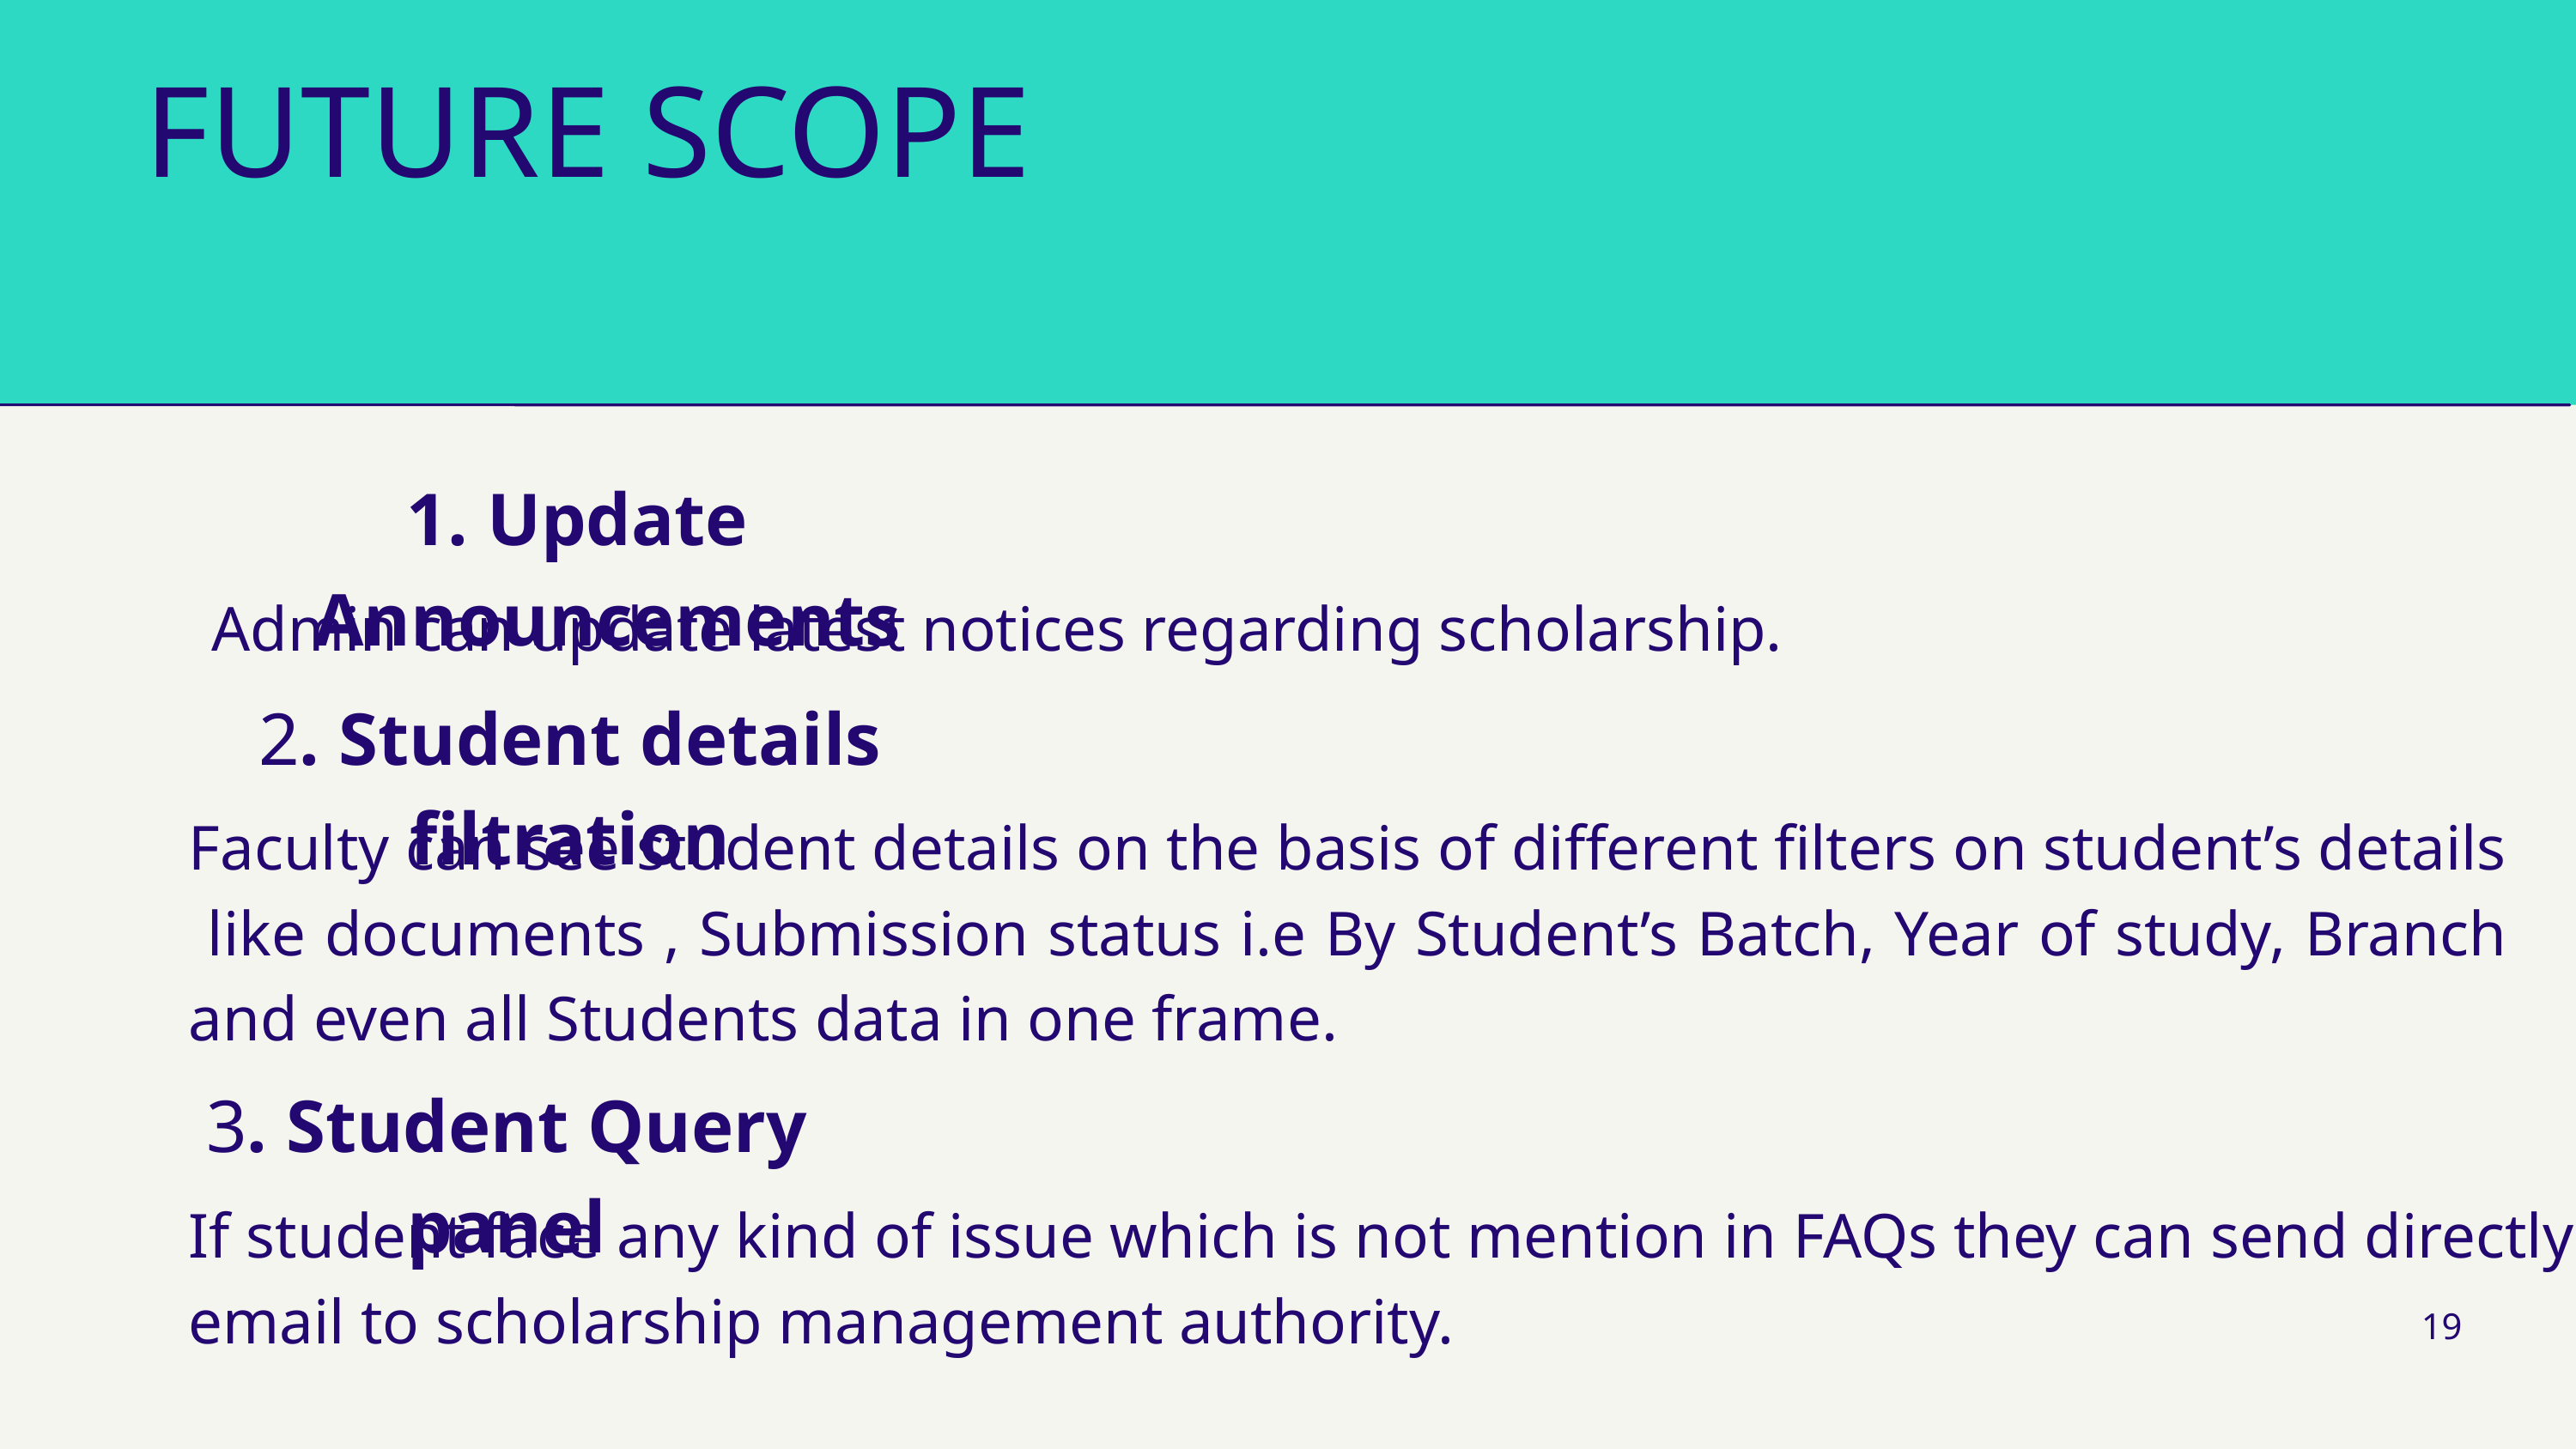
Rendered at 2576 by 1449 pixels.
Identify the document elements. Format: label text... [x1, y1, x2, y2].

text_box [0, 0, 2576, 405]
text_box FUTURE SCOPE [144, 52, 2372, 203]
text_box If student face any kind of issue which is not mention in FAQs they can send directly email to scholarship management authority. [188, 1185, 2576, 1356]
text_box 2. Student details filtration [100, 678, 1040, 880]
text_box Admin can update latest notices regarding scholarship. [52, 578, 2027, 664]
text_box 3. Student Query panel [105, 1066, 909, 1268]
text_box Update Announcements [52, 459, 1042, 578]
text_box Faculty can see student details on the basis of different filters on student’s details like documents , Submission status i.e By Student’s Batch, Year of study, Branch and even all Students data in one frame. [188, 797, 2509, 1053]
